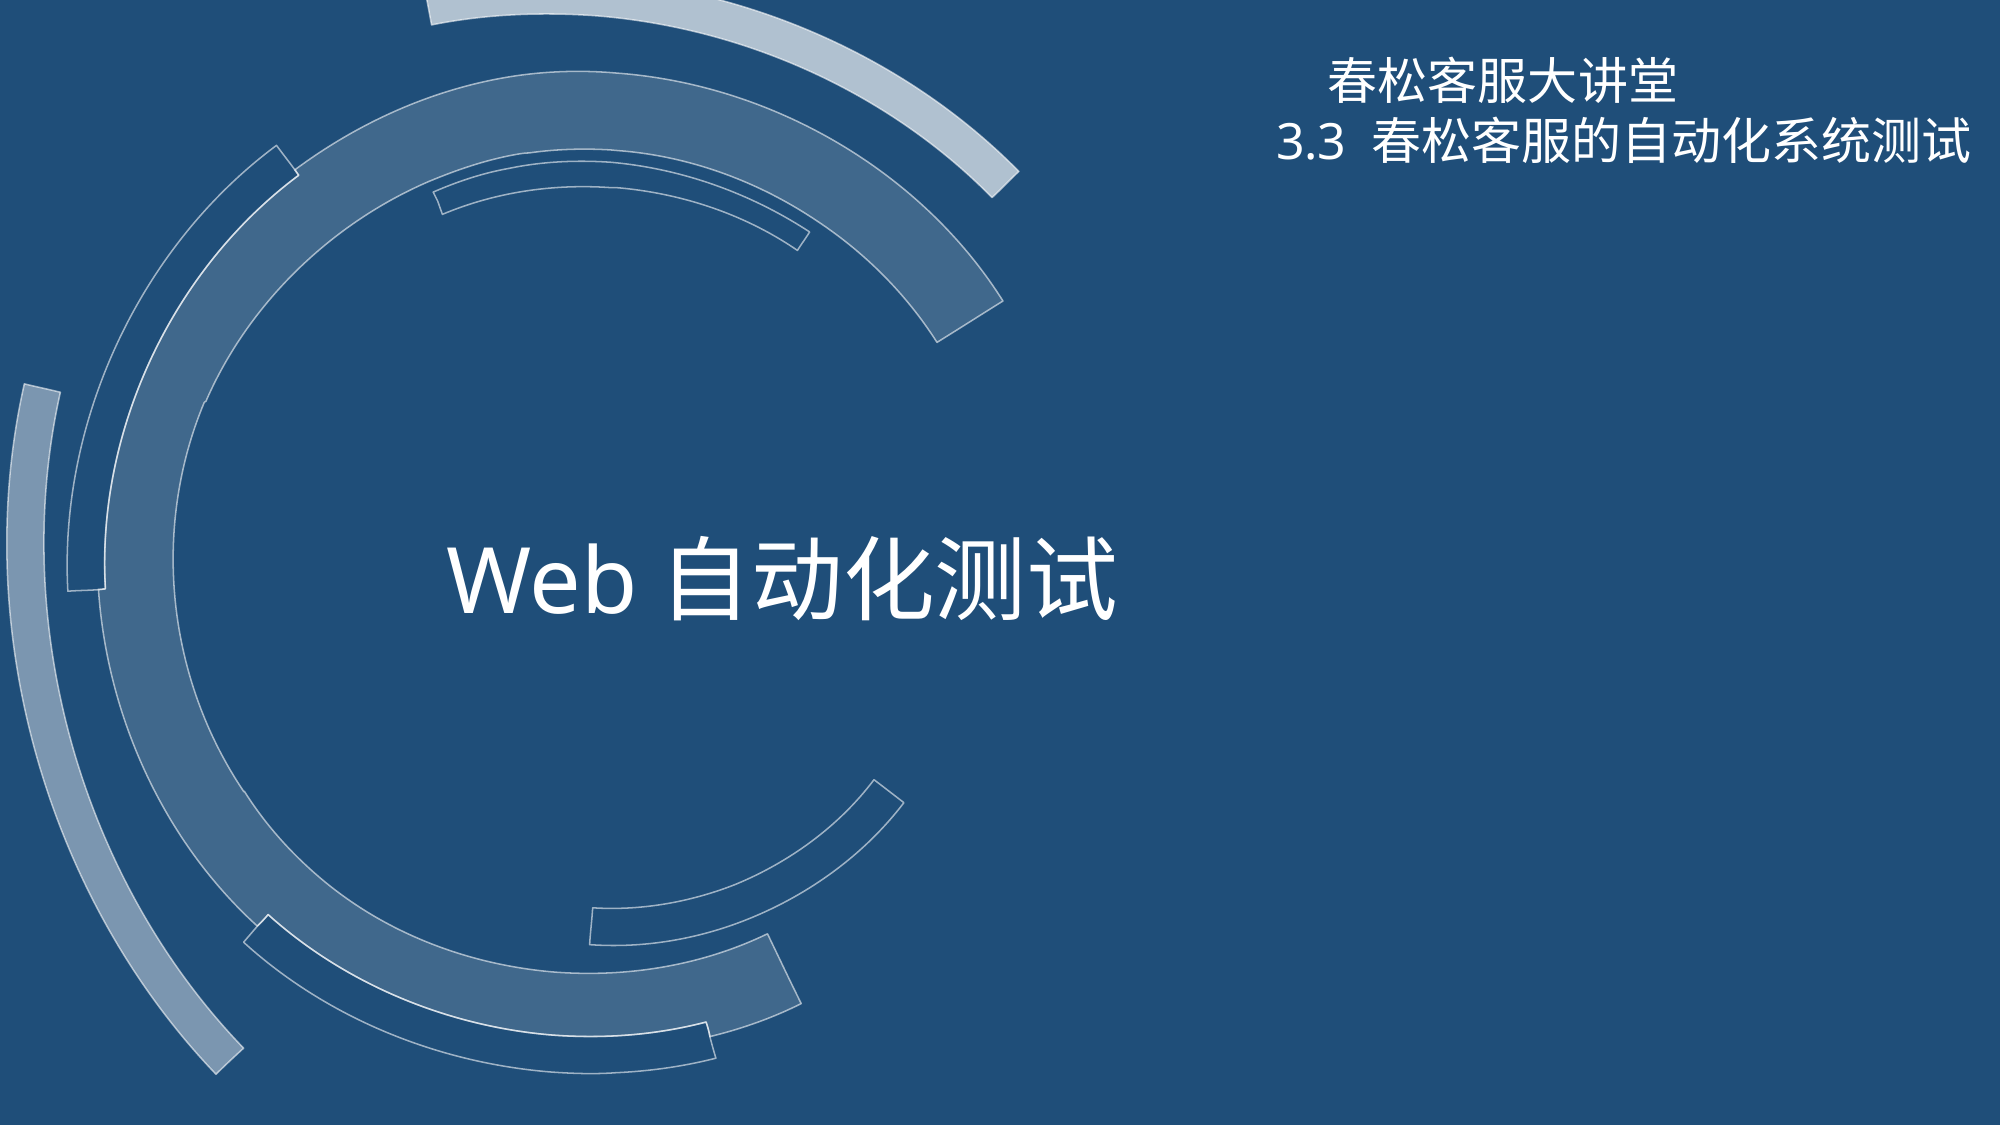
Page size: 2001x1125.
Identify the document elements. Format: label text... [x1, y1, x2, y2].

text_box 3.3 春松客服的自动化系统测试 [1261, 102, 1987, 178]
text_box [0, 0, 1019, 1075]
title Web自动化测试 [1019, 440, 1511, 659]
text_box 春松客服大讲堂 [1313, 41, 1693, 117]
